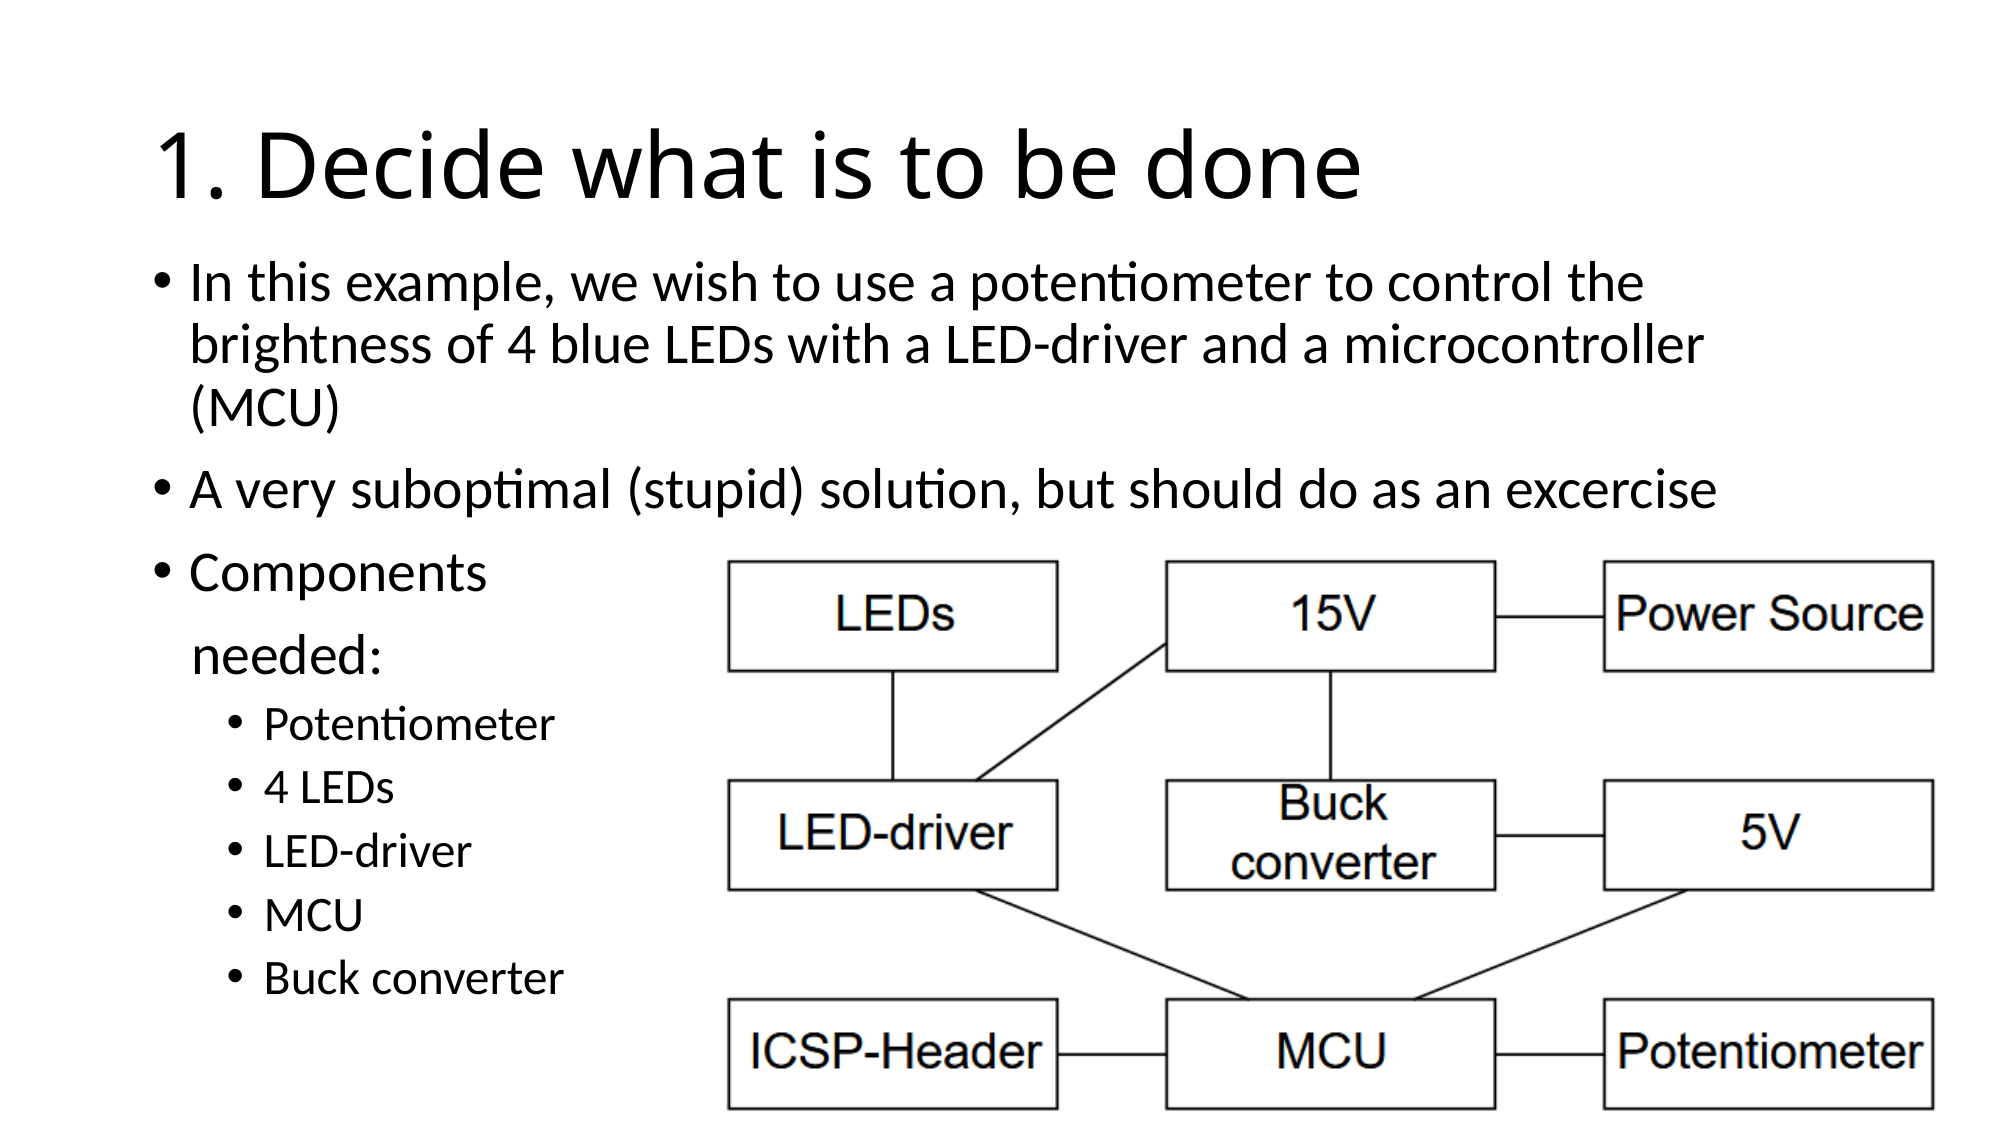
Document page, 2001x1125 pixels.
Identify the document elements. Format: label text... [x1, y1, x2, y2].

picture [707, 545, 1950, 1125]
list In this example, we wish to use a potentiometer to control the brightness of 4 blue LEDs with a LED-driver and a microcontroller (MCU) A very suboptimal (stupid) solution, but should do as an excercise Components needed: Potentiometer 4 LEDs LED-driver MCU Buck converter [137, 244, 1863, 1014]
title 1. Decide what is to be done [137, 59, 1863, 244]
